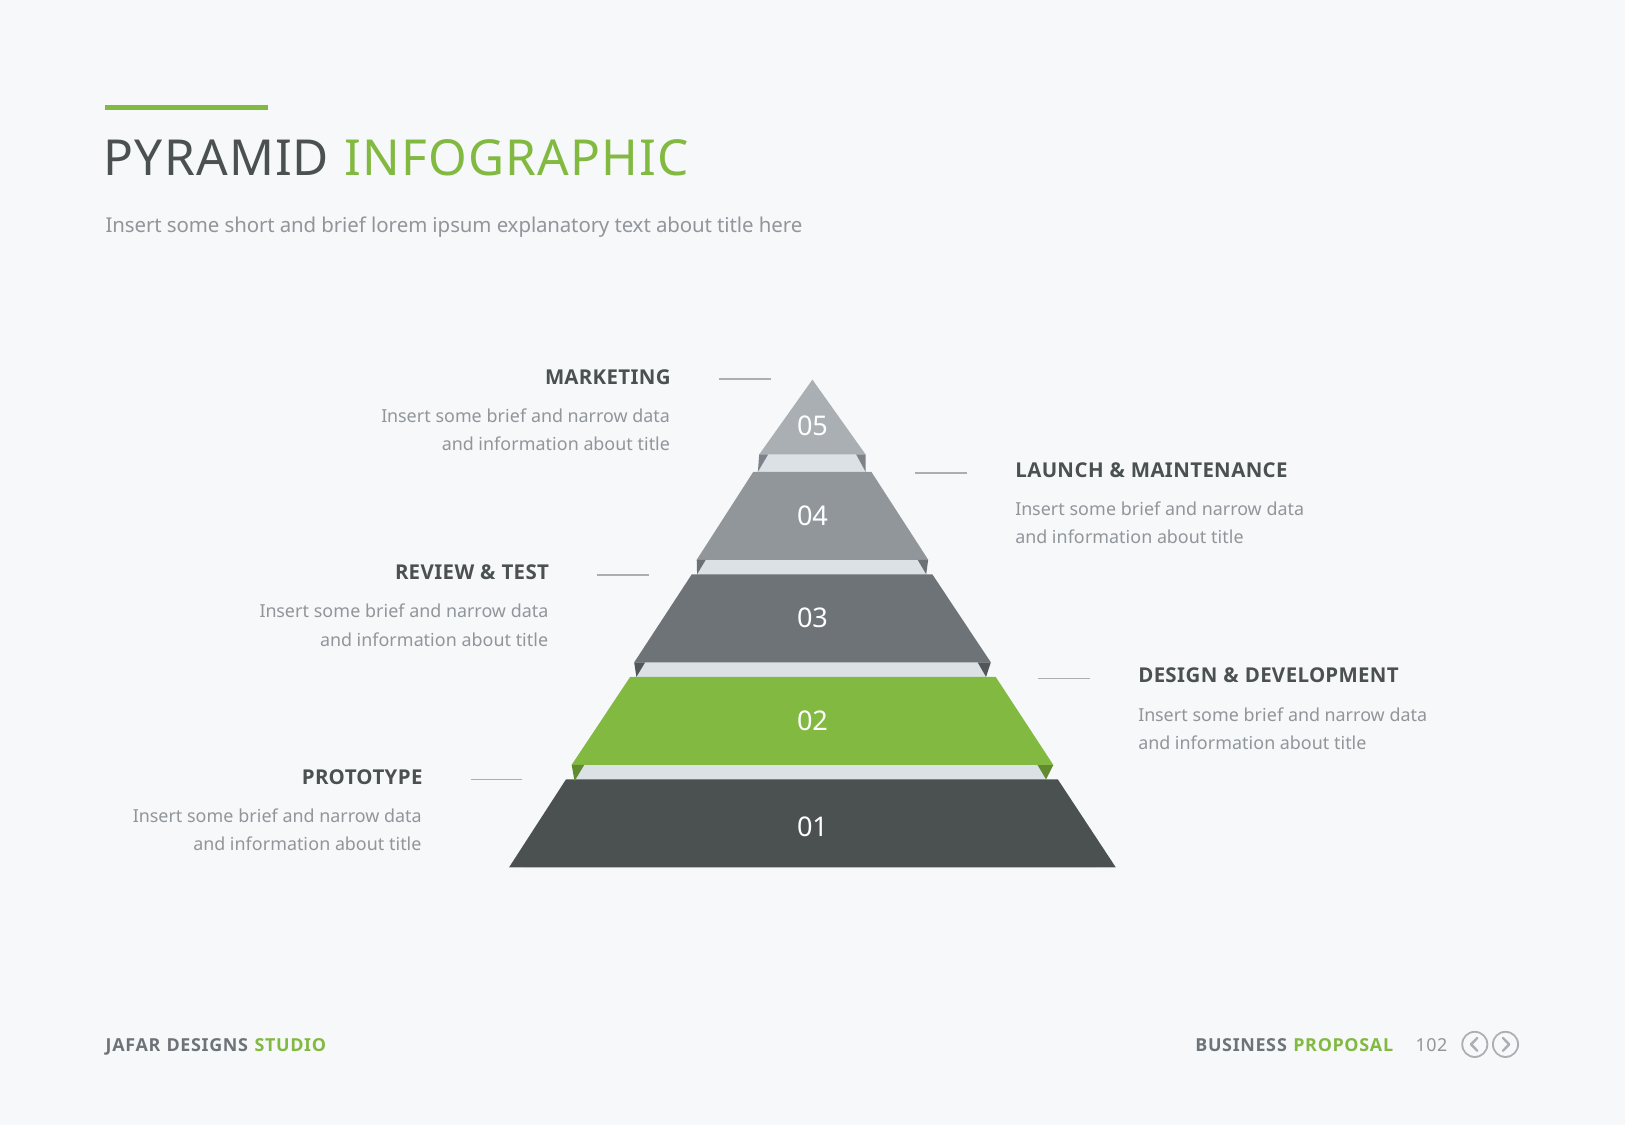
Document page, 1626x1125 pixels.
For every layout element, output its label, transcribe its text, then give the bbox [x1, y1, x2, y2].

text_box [1015, 456, 1332, 548]
text_box 01 [772, 809, 853, 843]
list Insert some short and brief lorem ipsum explanatory text about title here [105, 209, 1519, 241]
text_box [696, 471, 929, 575]
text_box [233, 559, 550, 651]
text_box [634, 574, 991, 677]
text_box [509, 779, 1116, 867]
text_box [106, 764, 423, 856]
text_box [354, 363, 671, 455]
list Pyramid Infographic [103, 125, 1518, 188]
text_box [1138, 662, 1455, 754]
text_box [571, 676, 1054, 782]
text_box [757, 379, 866, 472]
